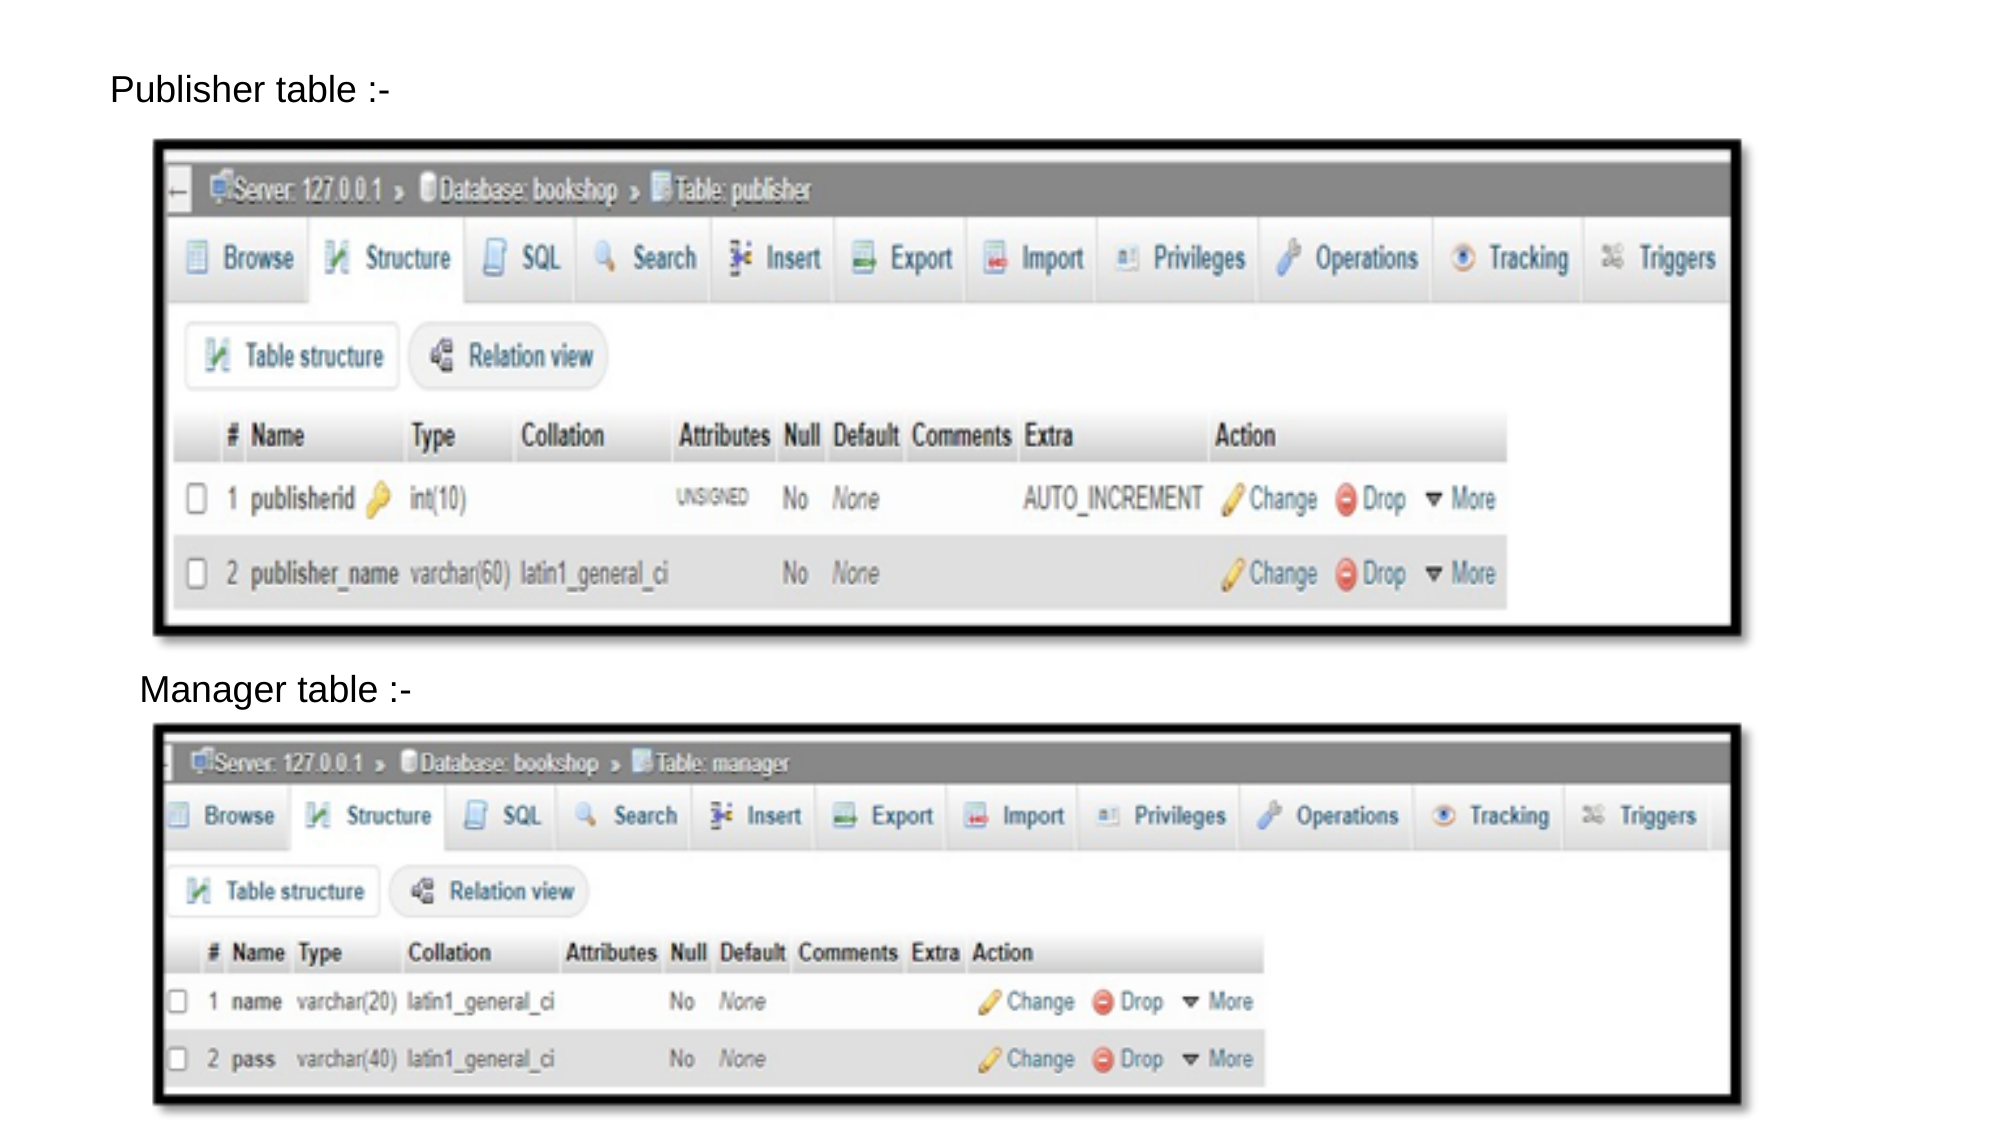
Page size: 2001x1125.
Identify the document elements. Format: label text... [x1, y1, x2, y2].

picture [151, 721, 1763, 1125]
text_box Manager table :- [124, 657, 579, 718]
picture [151, 137, 1763, 658]
text_box Publisher table :- [95, 57, 755, 118]
